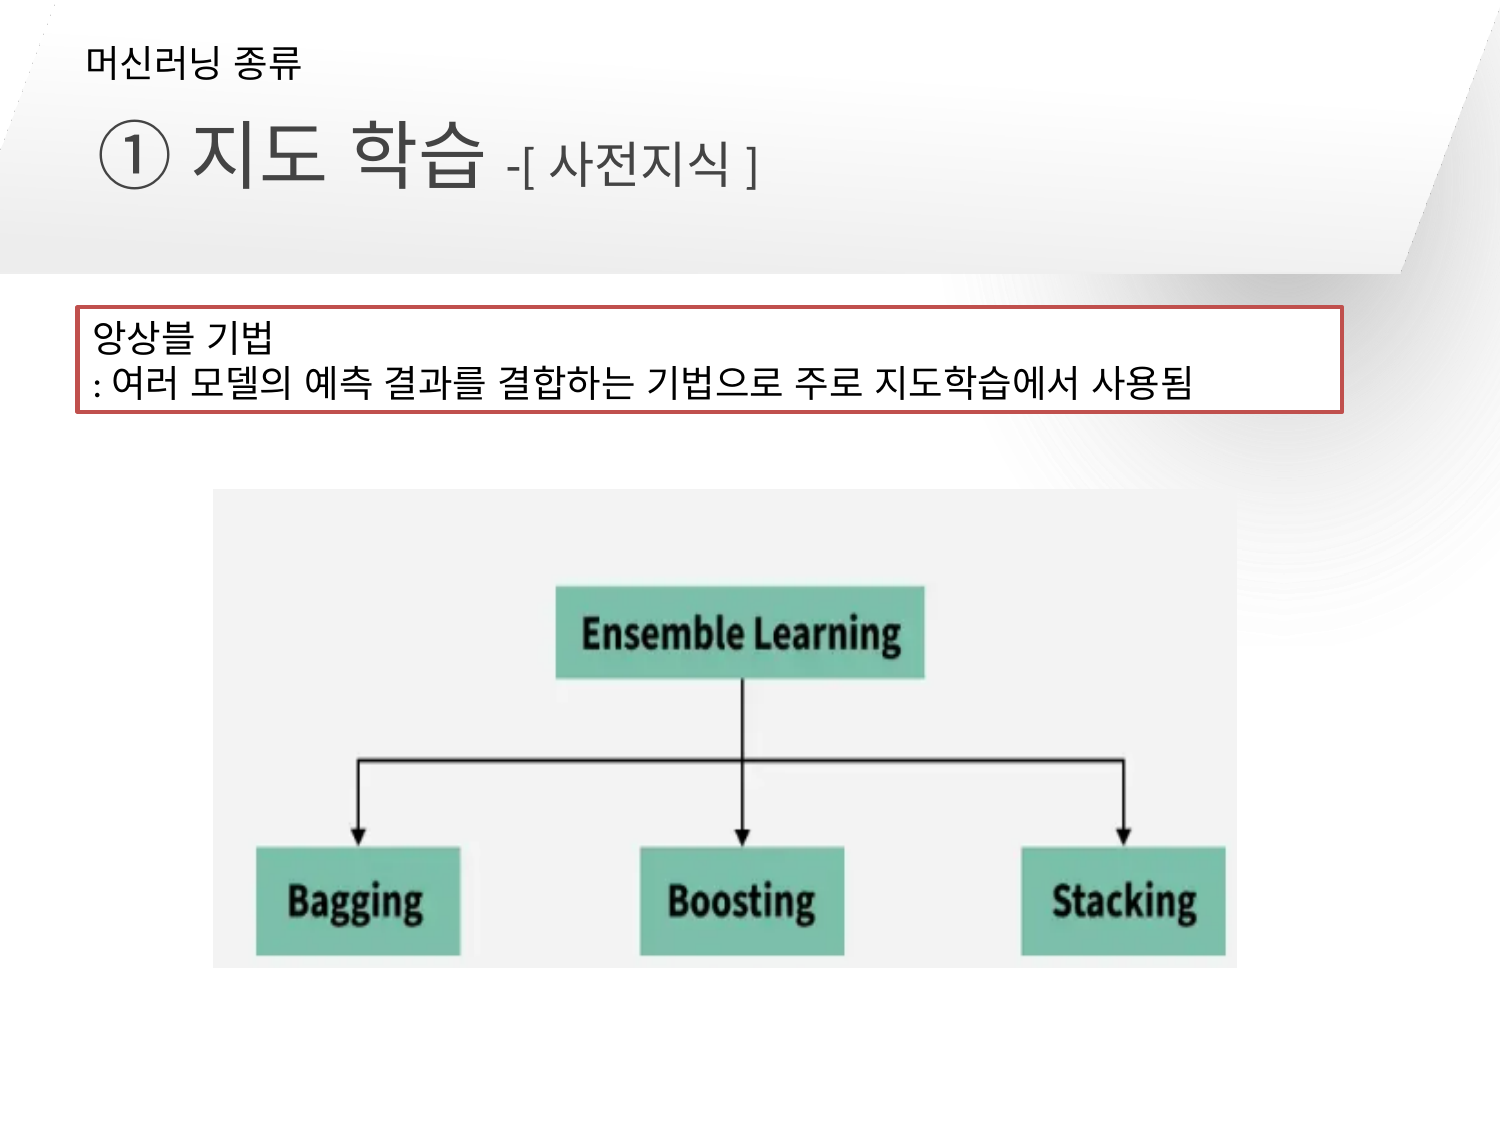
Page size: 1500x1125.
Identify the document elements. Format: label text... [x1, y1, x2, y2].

picture [0, 0, 1500, 969]
text_box 앙상블 기법 :여러 모델의 예측 결과를 결합하는 기법으로 주로 지도학습에서 사용됨 [75, 305, 913, 414]
